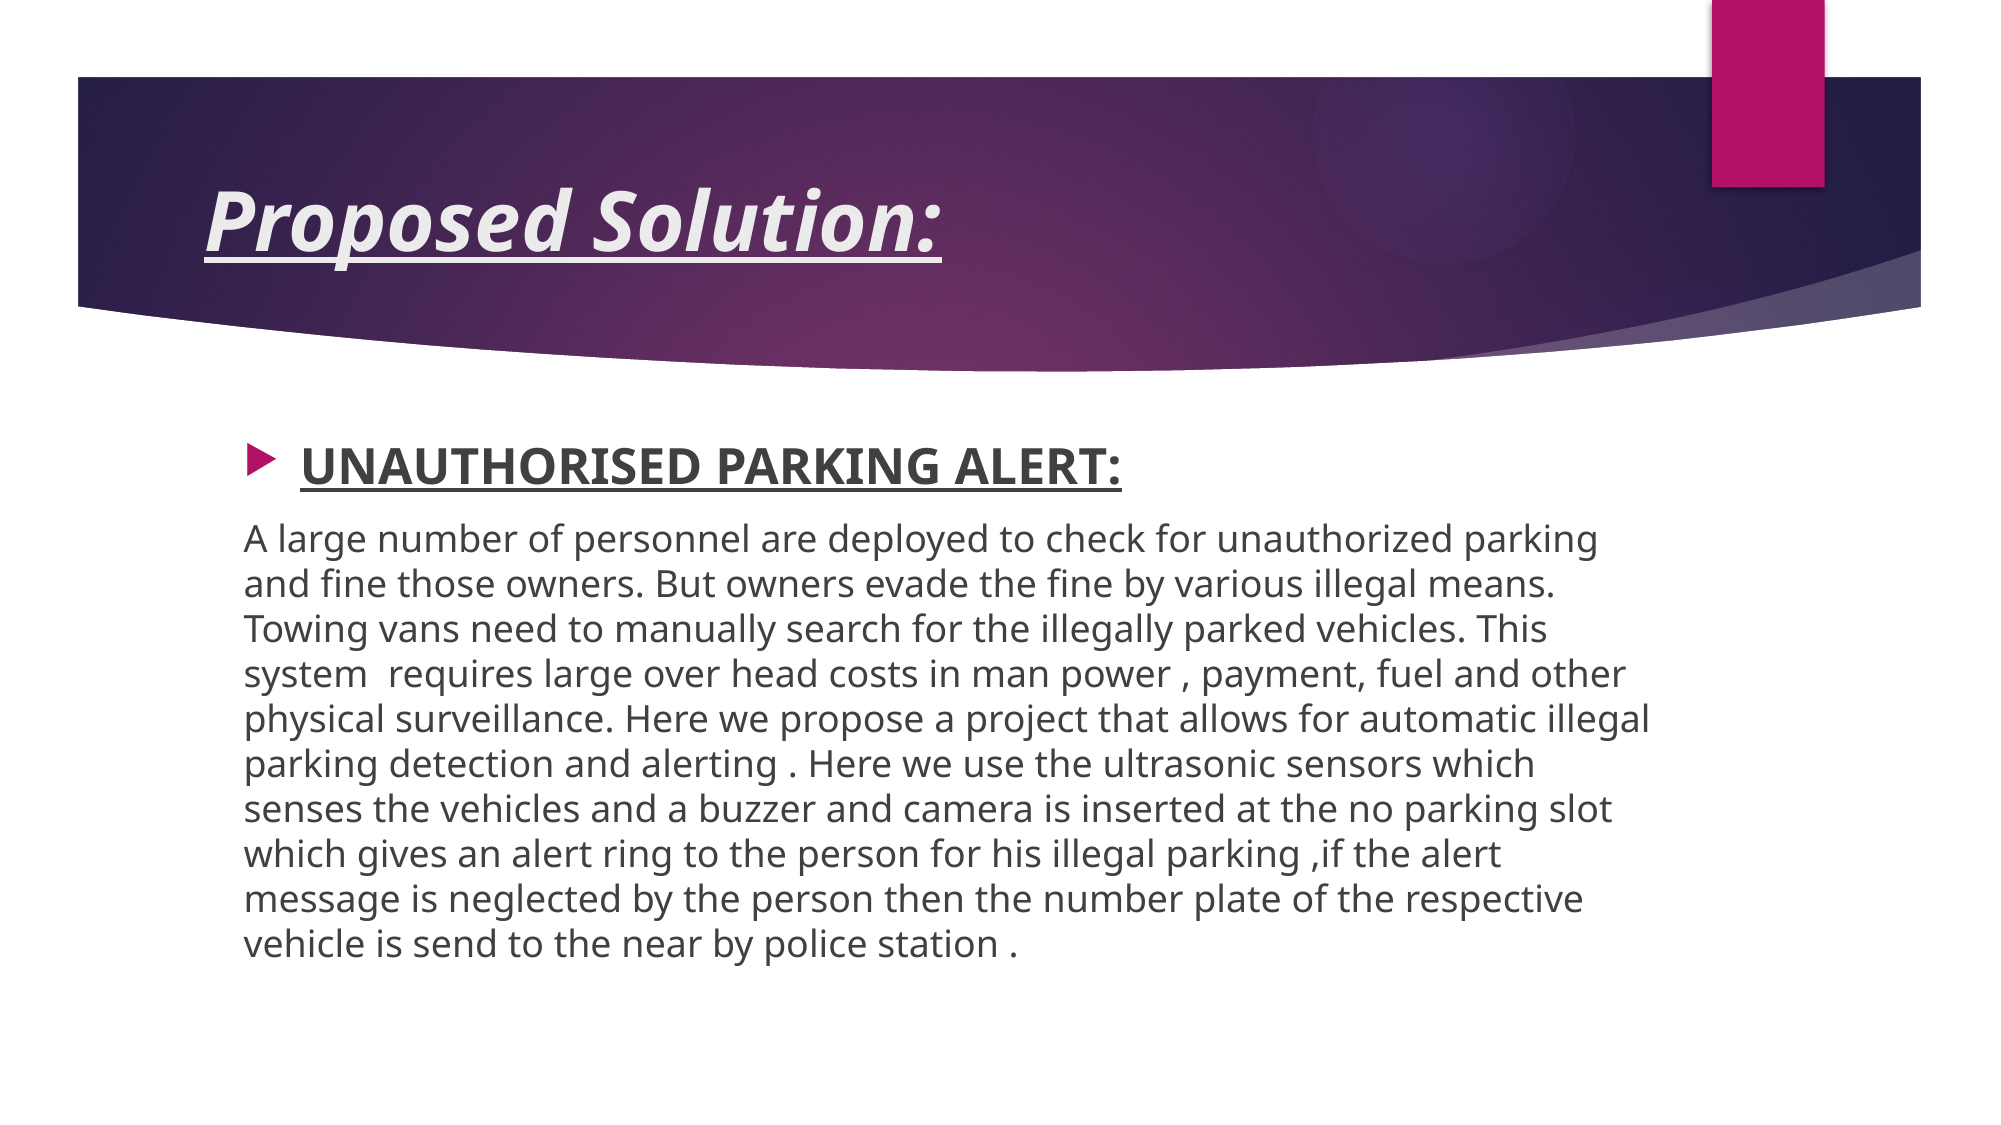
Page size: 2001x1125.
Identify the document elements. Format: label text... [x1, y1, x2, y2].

list UNAUTHORISED PARKING ALERT: A large number of personnel are deployed to check for unauthorized parking and fine those owners. But owners evade the fine by various illegal means. Towing vans need to manually search for the illegally parked vehicles. This system requires large over head costs in man power , payment, fuel and other physical surveillance. Here we propose a project that allows for automatic illegal parking detection and alerting . Here we use the ultrasonic sensors which senses the vehicles and a buzzer and camera is inserted at the no parking slot which gives an alert ring to the person for his illegal parking ,if the alert message is neglected by the person then the number plate of the respective vehicle is send to the near by police station . [228, 427, 1677, 1016]
title Proposed Solution: [189, 159, 1627, 276]
